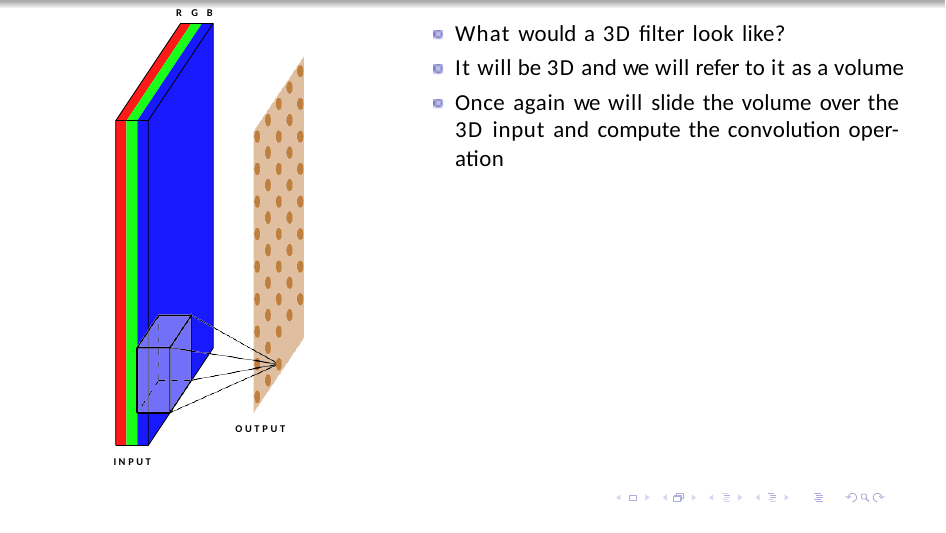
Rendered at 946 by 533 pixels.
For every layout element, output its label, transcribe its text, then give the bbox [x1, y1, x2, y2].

title What would a 3D filter look like? [452, 16, 791, 43]
picture [432, 99, 444, 110]
text_box INPUT [111, 452, 156, 468]
picture [432, 64, 444, 76]
picture [432, 30, 444, 42]
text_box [115, 22, 304, 447]
text_box It will be 3D and we will refer to it as a volume Once again we will slide the volume over the 3D input and compute the convolution oper- ation [452, 43, 908, 171]
picture [0, 0, 945, 8]
text_box R G B [174, 4, 220, 19]
